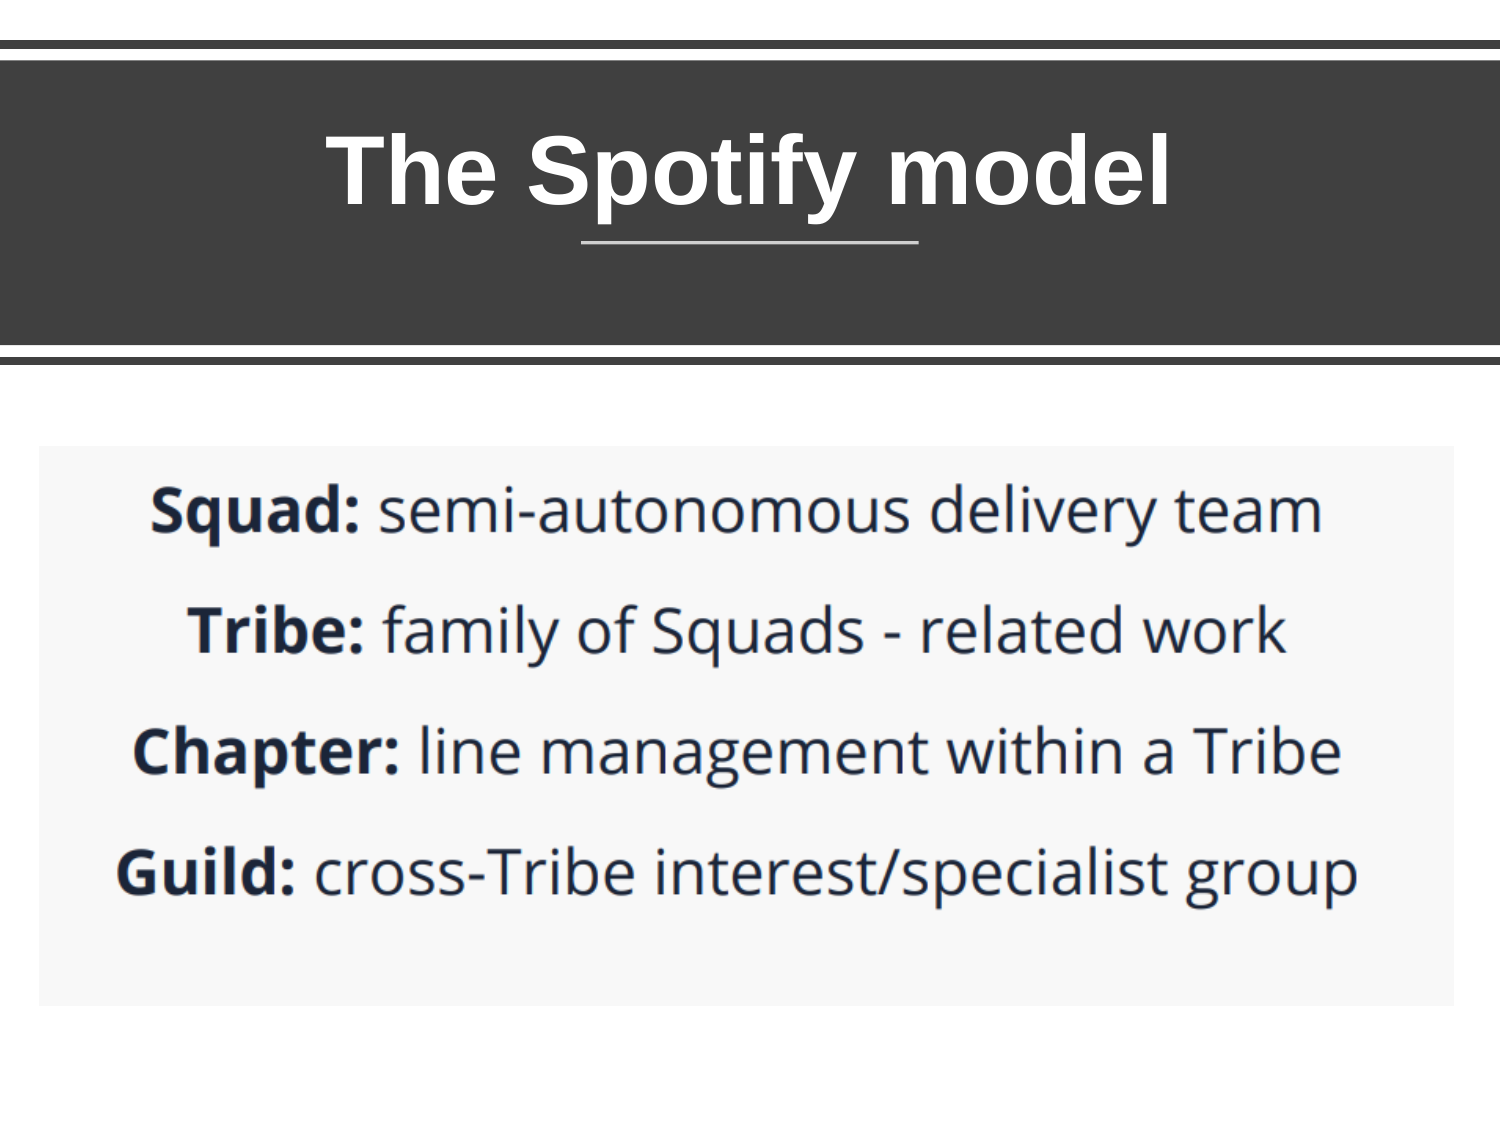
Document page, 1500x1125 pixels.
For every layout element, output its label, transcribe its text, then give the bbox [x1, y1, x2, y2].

title The Spotify model [64, 80, 1436, 233]
picture [39, 446, 1455, 1006]
text_box [0, 58, 1500, 347]
